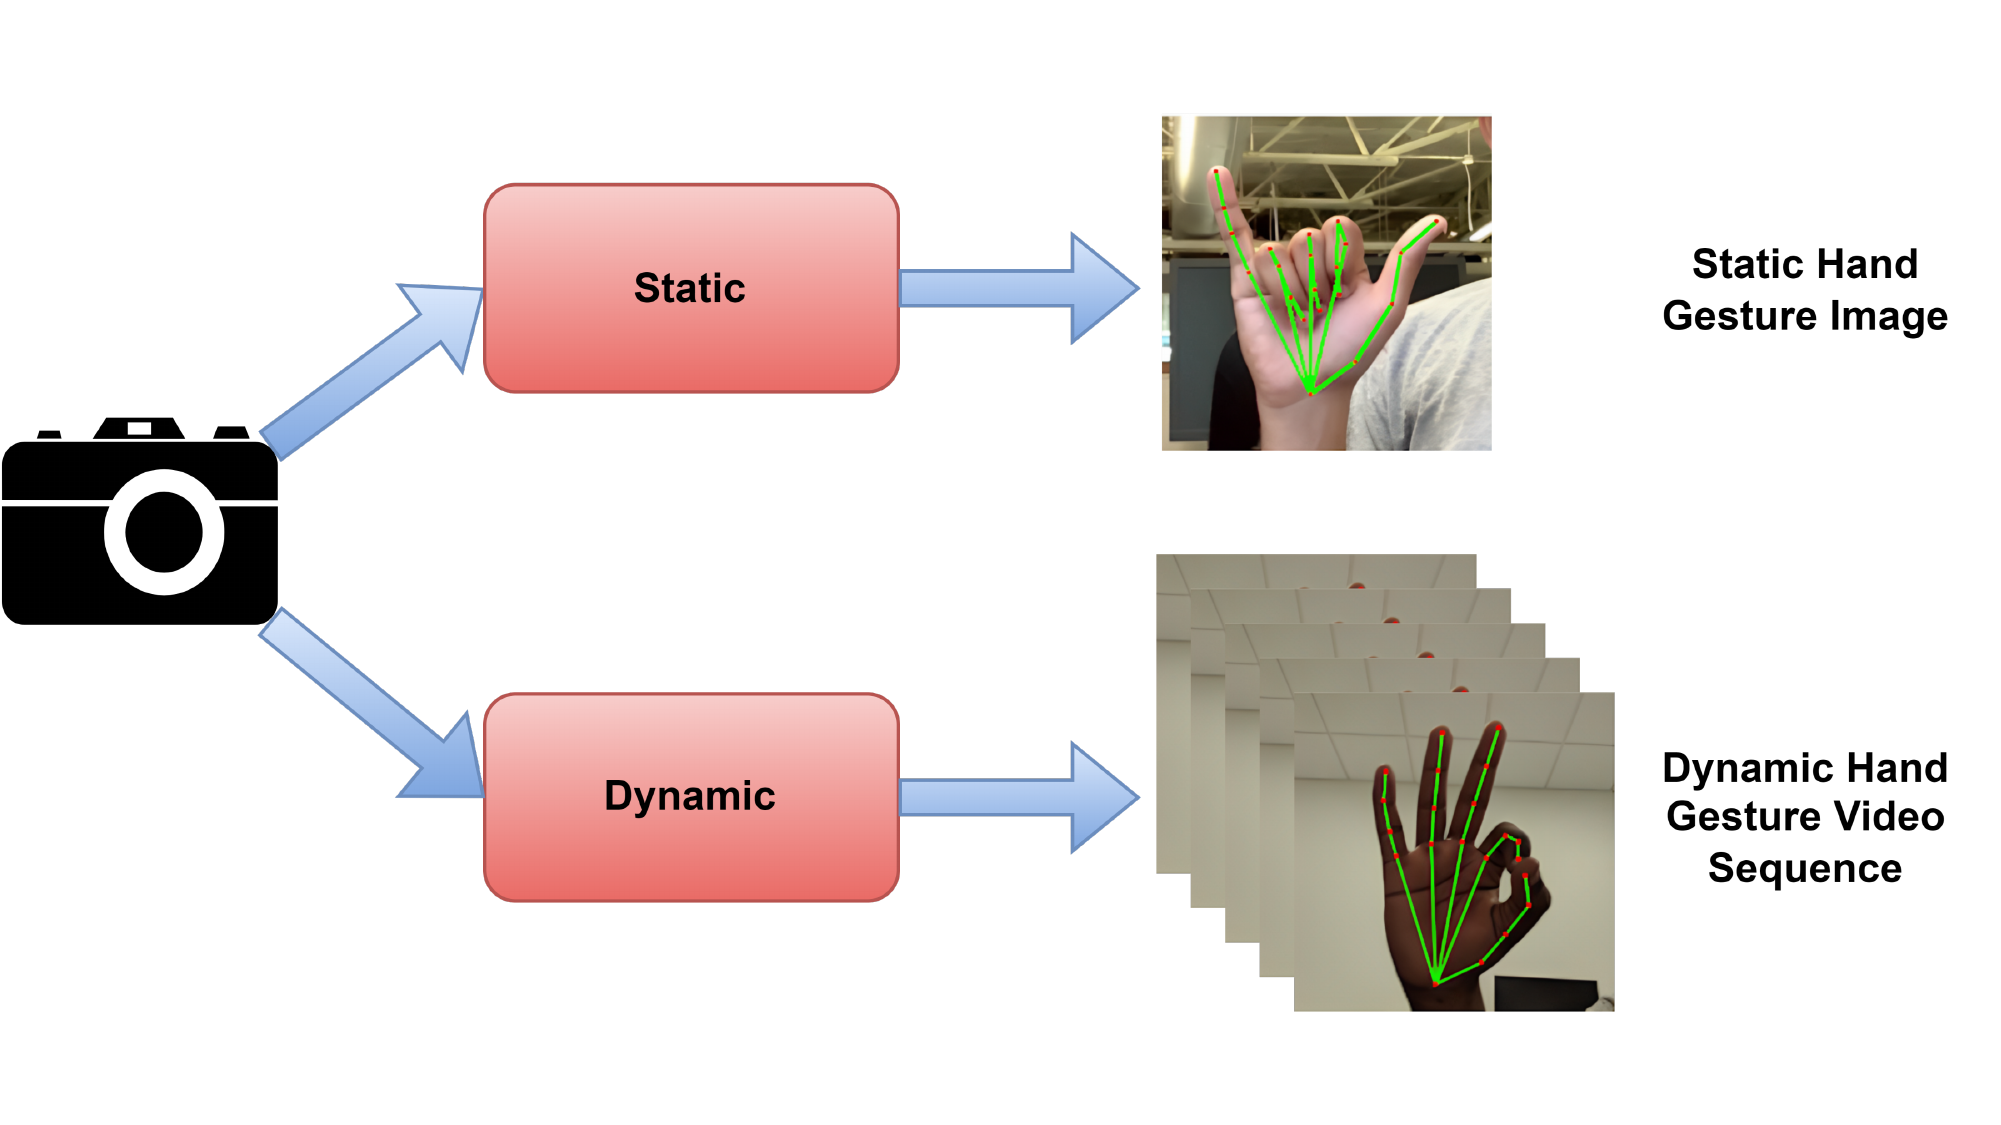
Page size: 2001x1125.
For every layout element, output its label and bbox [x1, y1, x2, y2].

picture [0, 112, 2000, 1013]
